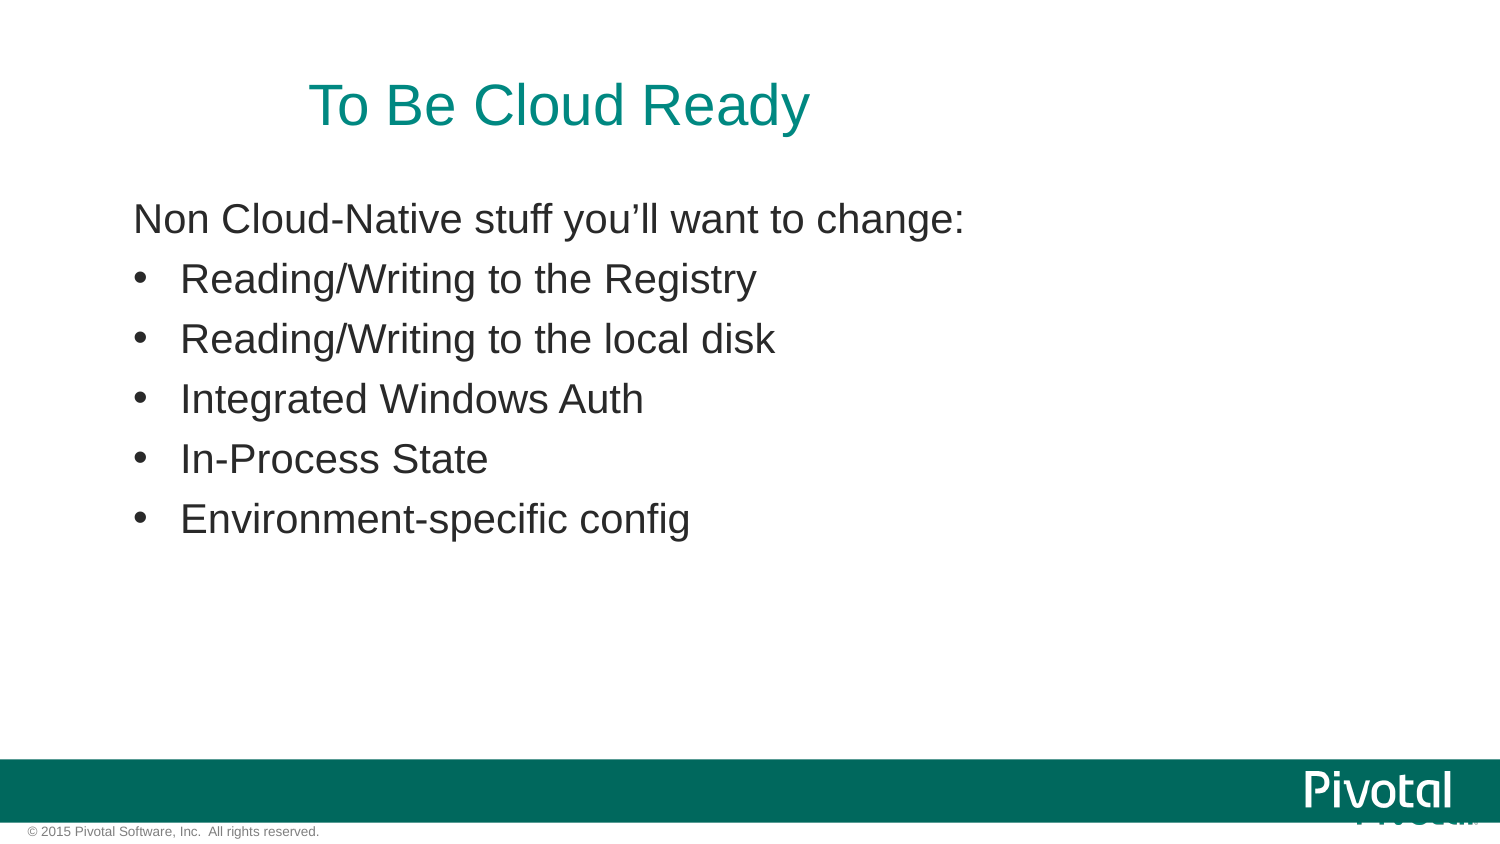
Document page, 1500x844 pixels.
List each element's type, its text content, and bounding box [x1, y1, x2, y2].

title To Be Cloud Ready [293, 32, 1330, 173]
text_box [0, 759, 1500, 823]
list Non Cloud-Native stuff you’ll want to change: Reading/Writing to the Registry Reading/Writing to the local disk Integrated Windows Auth In-Process State Environment-specific config [118, 174, 1293, 757]
